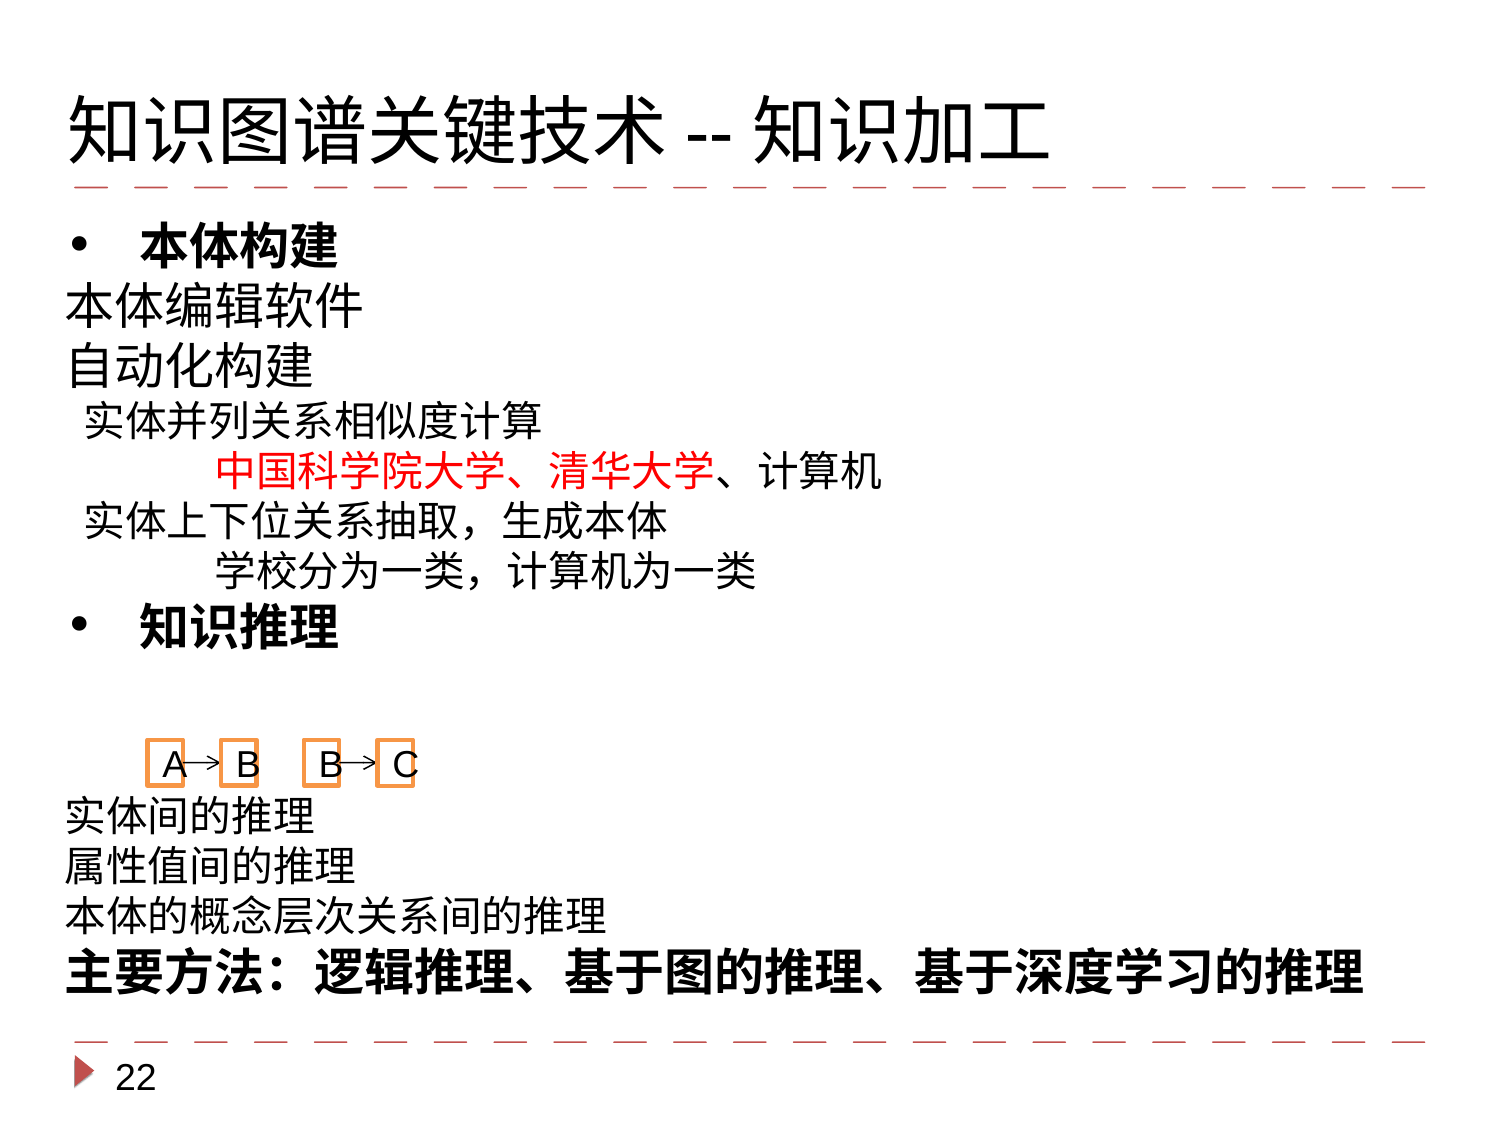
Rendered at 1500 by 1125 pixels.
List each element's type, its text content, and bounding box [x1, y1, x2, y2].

text_box 22 [100, 1045, 425, 1106]
text_box B [302, 738, 341, 788]
text_box A [145, 738, 185, 788]
text_box B [219, 738, 259, 788]
text_box [339, 755, 375, 770]
text_box 知识图谱关键技术--知识加工 [53, 19, 1391, 182]
text_box [182, 755, 219, 770]
text_box C [375, 738, 415, 788]
text_box 本体构建 本体编辑软件 自动化构建 实体并列关系相似度计算 中国科学院大学、清华大学、计算机 实体上下位关系抽取，生成本体 学校分为一类，计算机为一类 知识推理 实体间的推理 属性值间的推理 本体的概念层次关系间的推理 主要方法：逻辑推理、基于图的推理、基于深度学习的推理 [49, 207, 1450, 1034]
